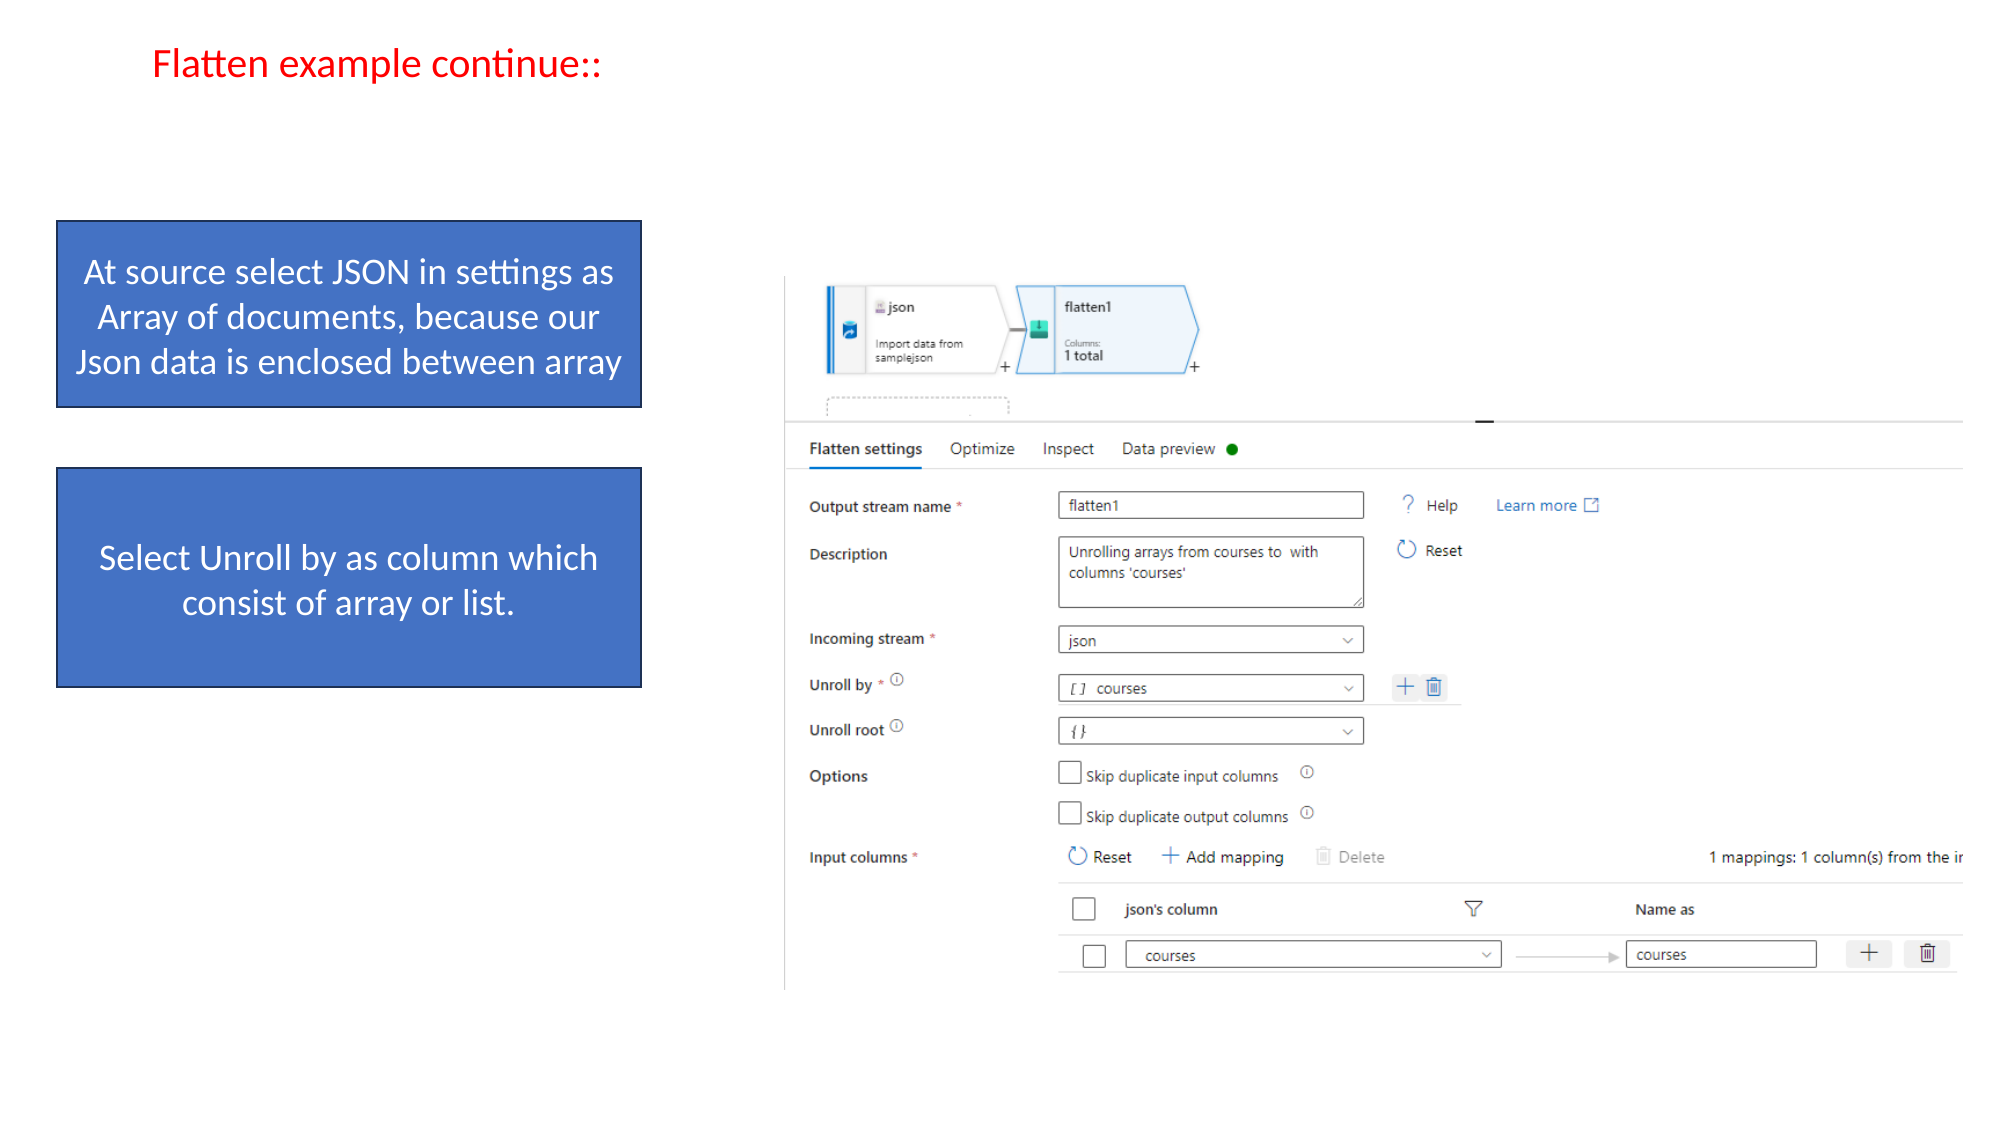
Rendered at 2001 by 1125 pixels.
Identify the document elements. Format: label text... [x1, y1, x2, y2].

text_box At source select JSON in settings as Array of documents, because our Json data is enclosed between array [56, 220, 642, 408]
title Flatten example continue:: [137, 7, 1863, 121]
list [784, 276, 1963, 991]
text_box Select Unroll by as column which consist of array or list. [56, 467, 642, 688]
